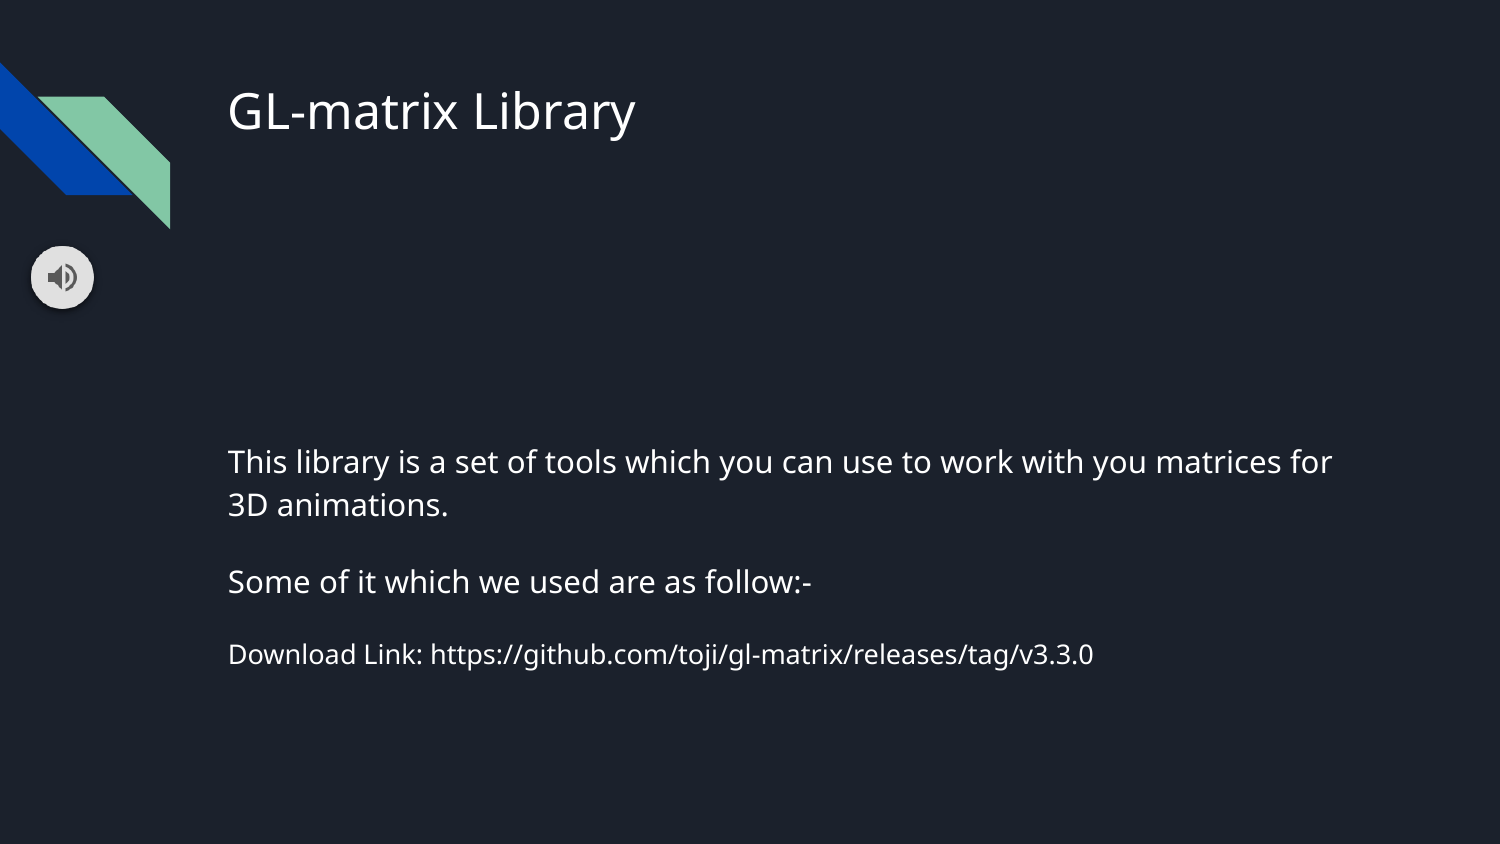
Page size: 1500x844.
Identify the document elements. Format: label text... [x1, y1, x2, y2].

picture [24, 239, 101, 315]
title GL-matrix Library [212, 64, 1368, 215]
list This library is a set of tools which you can use to work with you matrices for 3D animations. Some of it which we used are as follow:- Download Link: https://github.com/toji/gl-matrix/releases/tag/v3.3.0 [212, 421, 1368, 758]
